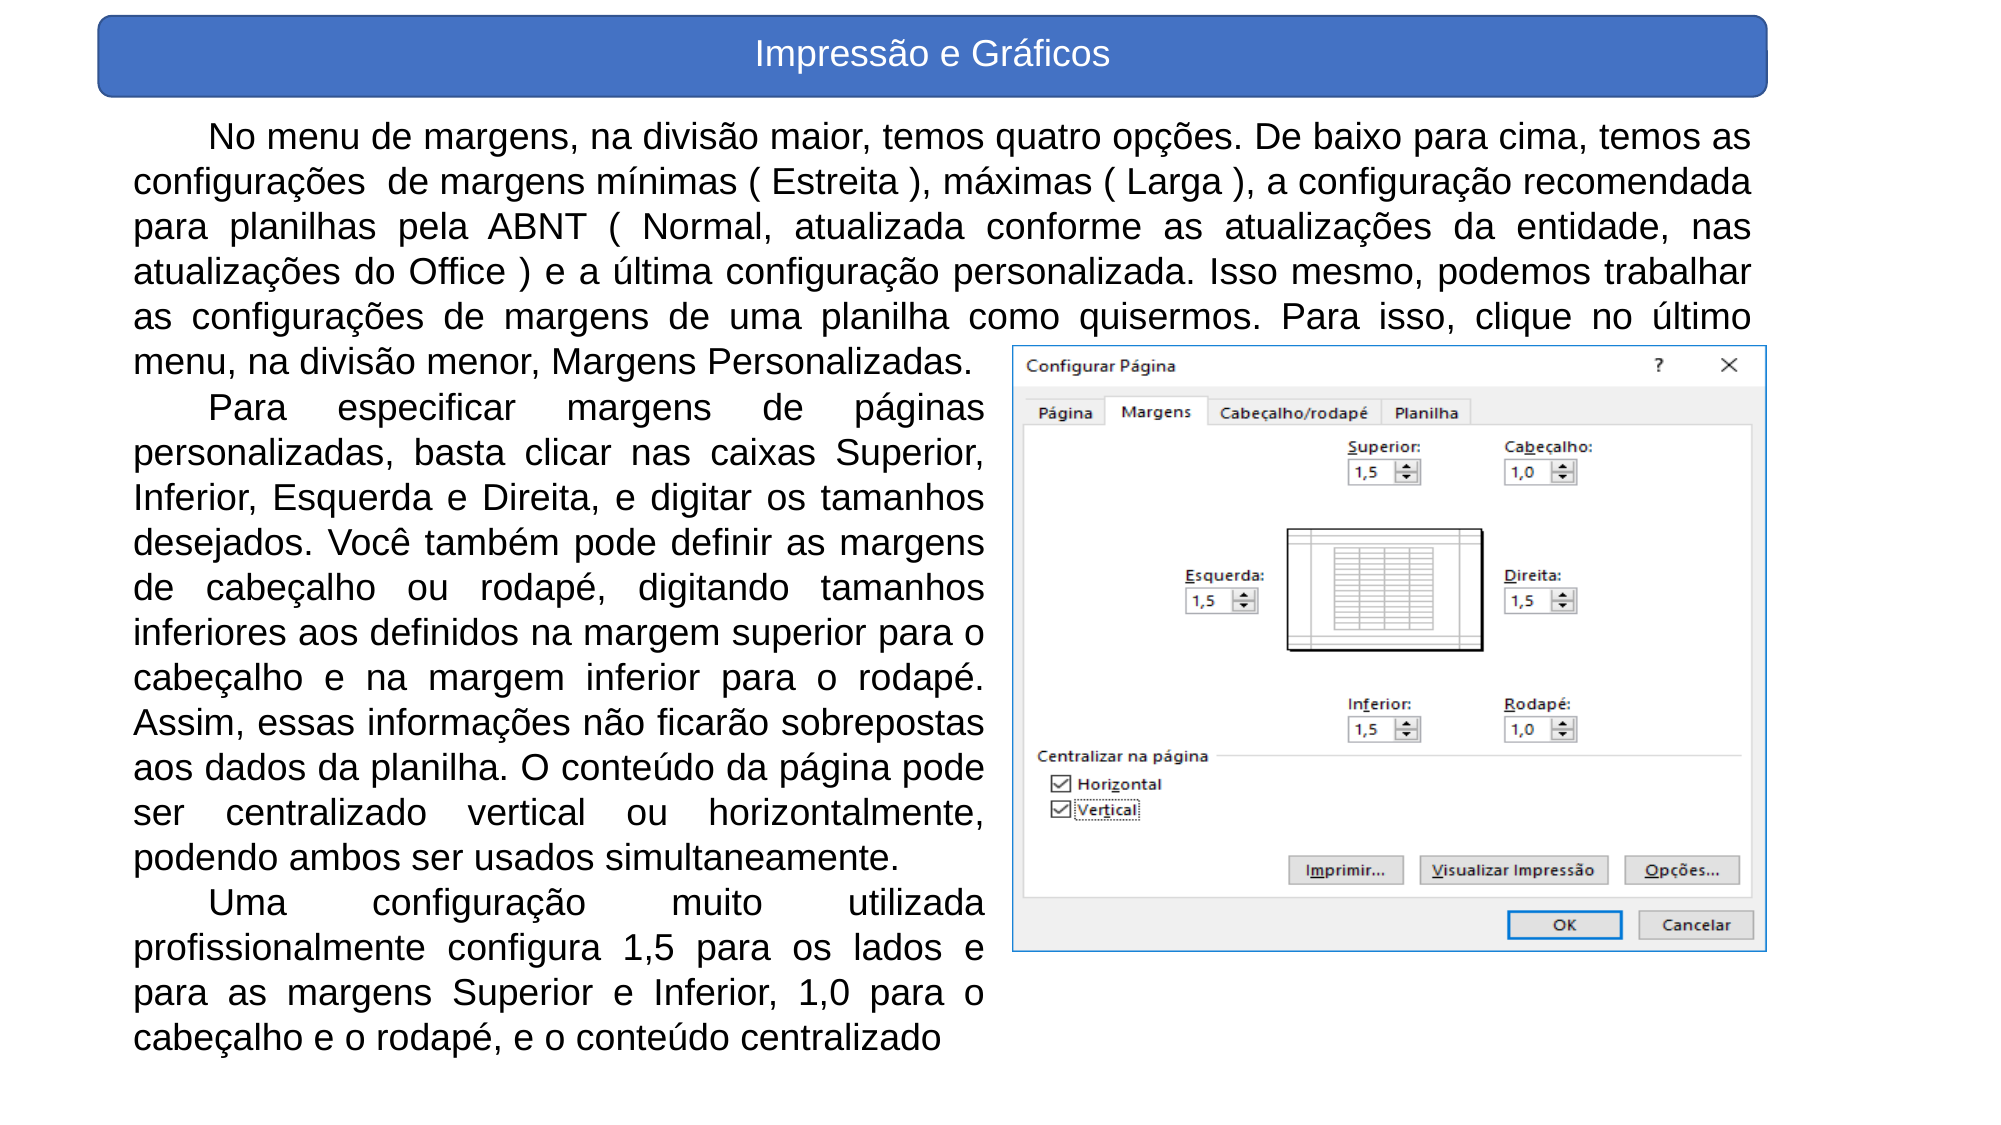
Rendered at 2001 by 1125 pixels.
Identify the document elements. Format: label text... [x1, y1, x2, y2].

text_box [100, 14, 1765, 21]
text_box Impressão e Gráficos [98, 21, 1767, 82]
text_box Para especificar margens de páginas personalizadas, basta clicar nas caixas Superior, Inferior, Esquerda e Direita, e digitar os tamanhos desejados. Você também pode definir as margens de cabeçalho ou rodapé, digitando tamanhos inferiores aos definidos na margem superior para o cabeçalho e na margem inferior para o rodapé. Assim, essas informações não ficarão sobrepostas aos dados da planilha. O conteúdo da página pode ser centralizado vertical ou horizontalmente, podendo ambos ser usados simultaneamente. Uma configuração muito utilizada profissionalmente configura 1,5 para os lados e para as margens Superior e Inferior, 1,0 para o cabeçalho e o rodapé, e o conteúdo centralizado [118, 375, 1000, 1066]
text_box No menu de margens, na divisão maior, temos quatro opções. De baixo para cima, temos as configurações de margens mínimas ( Estreita ), máximas ( Larga ), a configuração recomendada para planilhas pela ABNT ( Normal, atualizada conforme as atualizações da entidade, nas atualizações do Office ) e a última configuração personalizada. Isso mesmo, podemos trabalhar as configurações de margens de uma planilha como quisermos. Para isso, clique no último menu, na divisão menor, Margens Personalizadas. [118, 104, 1767, 435]
picture [1012, 345, 1767, 952]
text_box [97, 24, 1768, 98]
